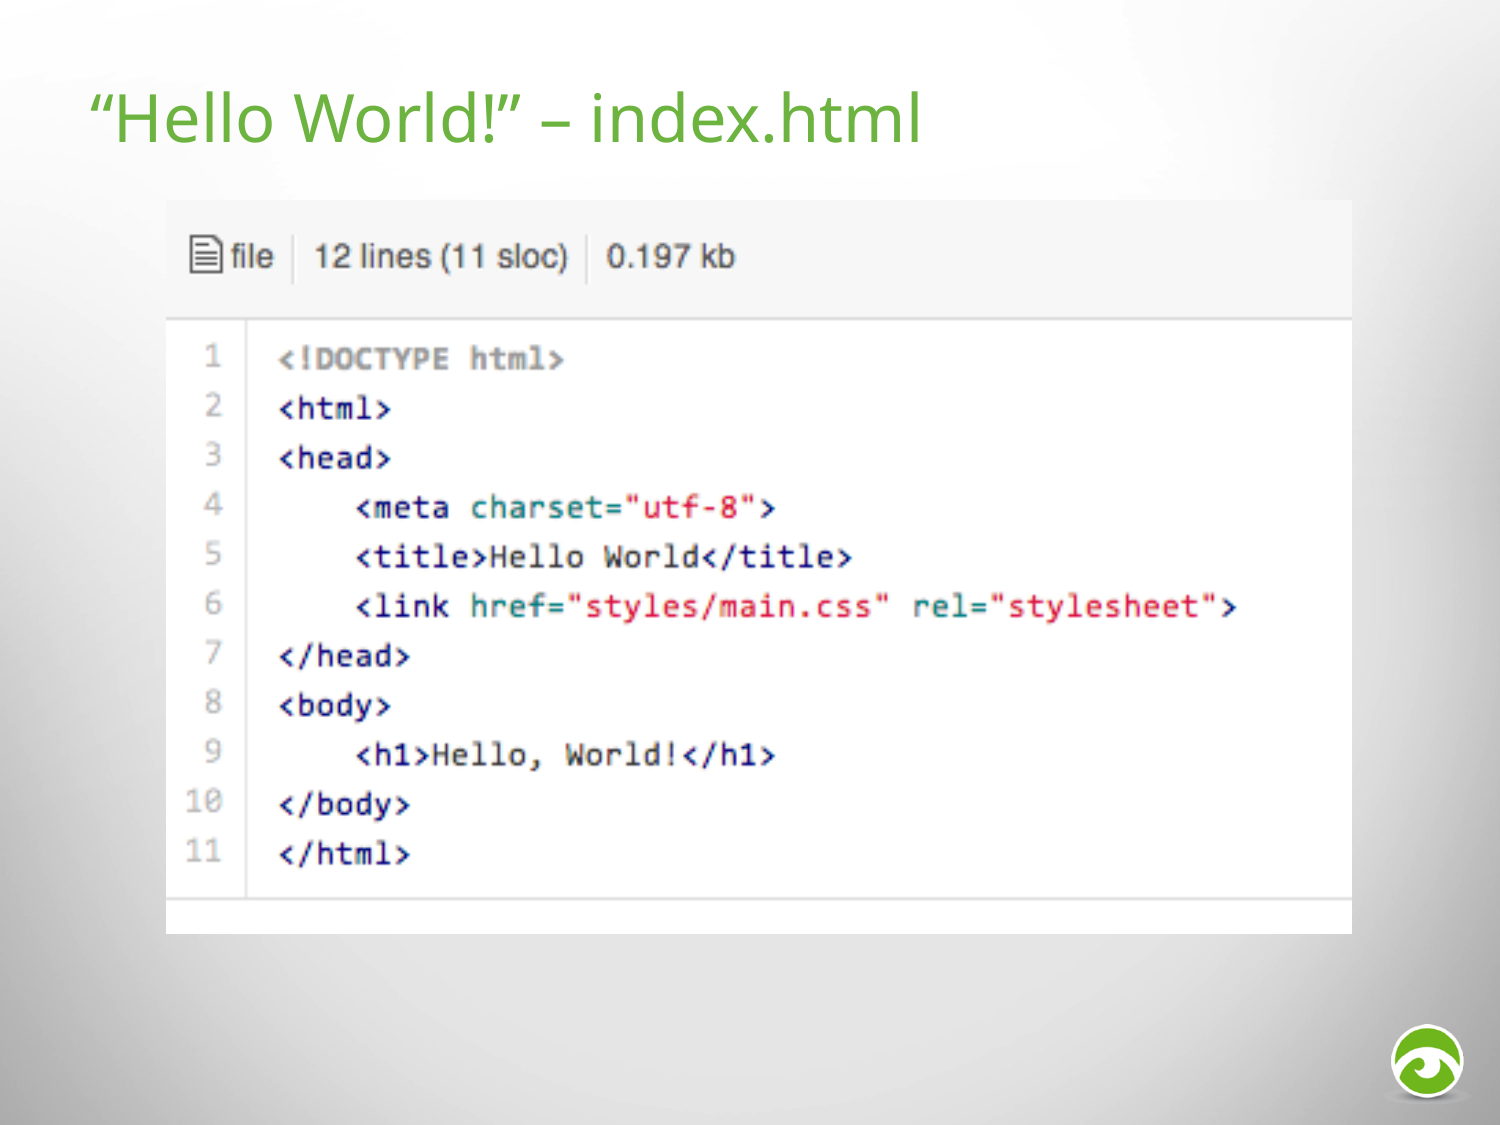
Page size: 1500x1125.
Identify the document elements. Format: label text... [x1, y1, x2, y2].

title “Hello World!” – index.html [75, 67, 1425, 178]
picture [0, 0, 1500, 1125]
